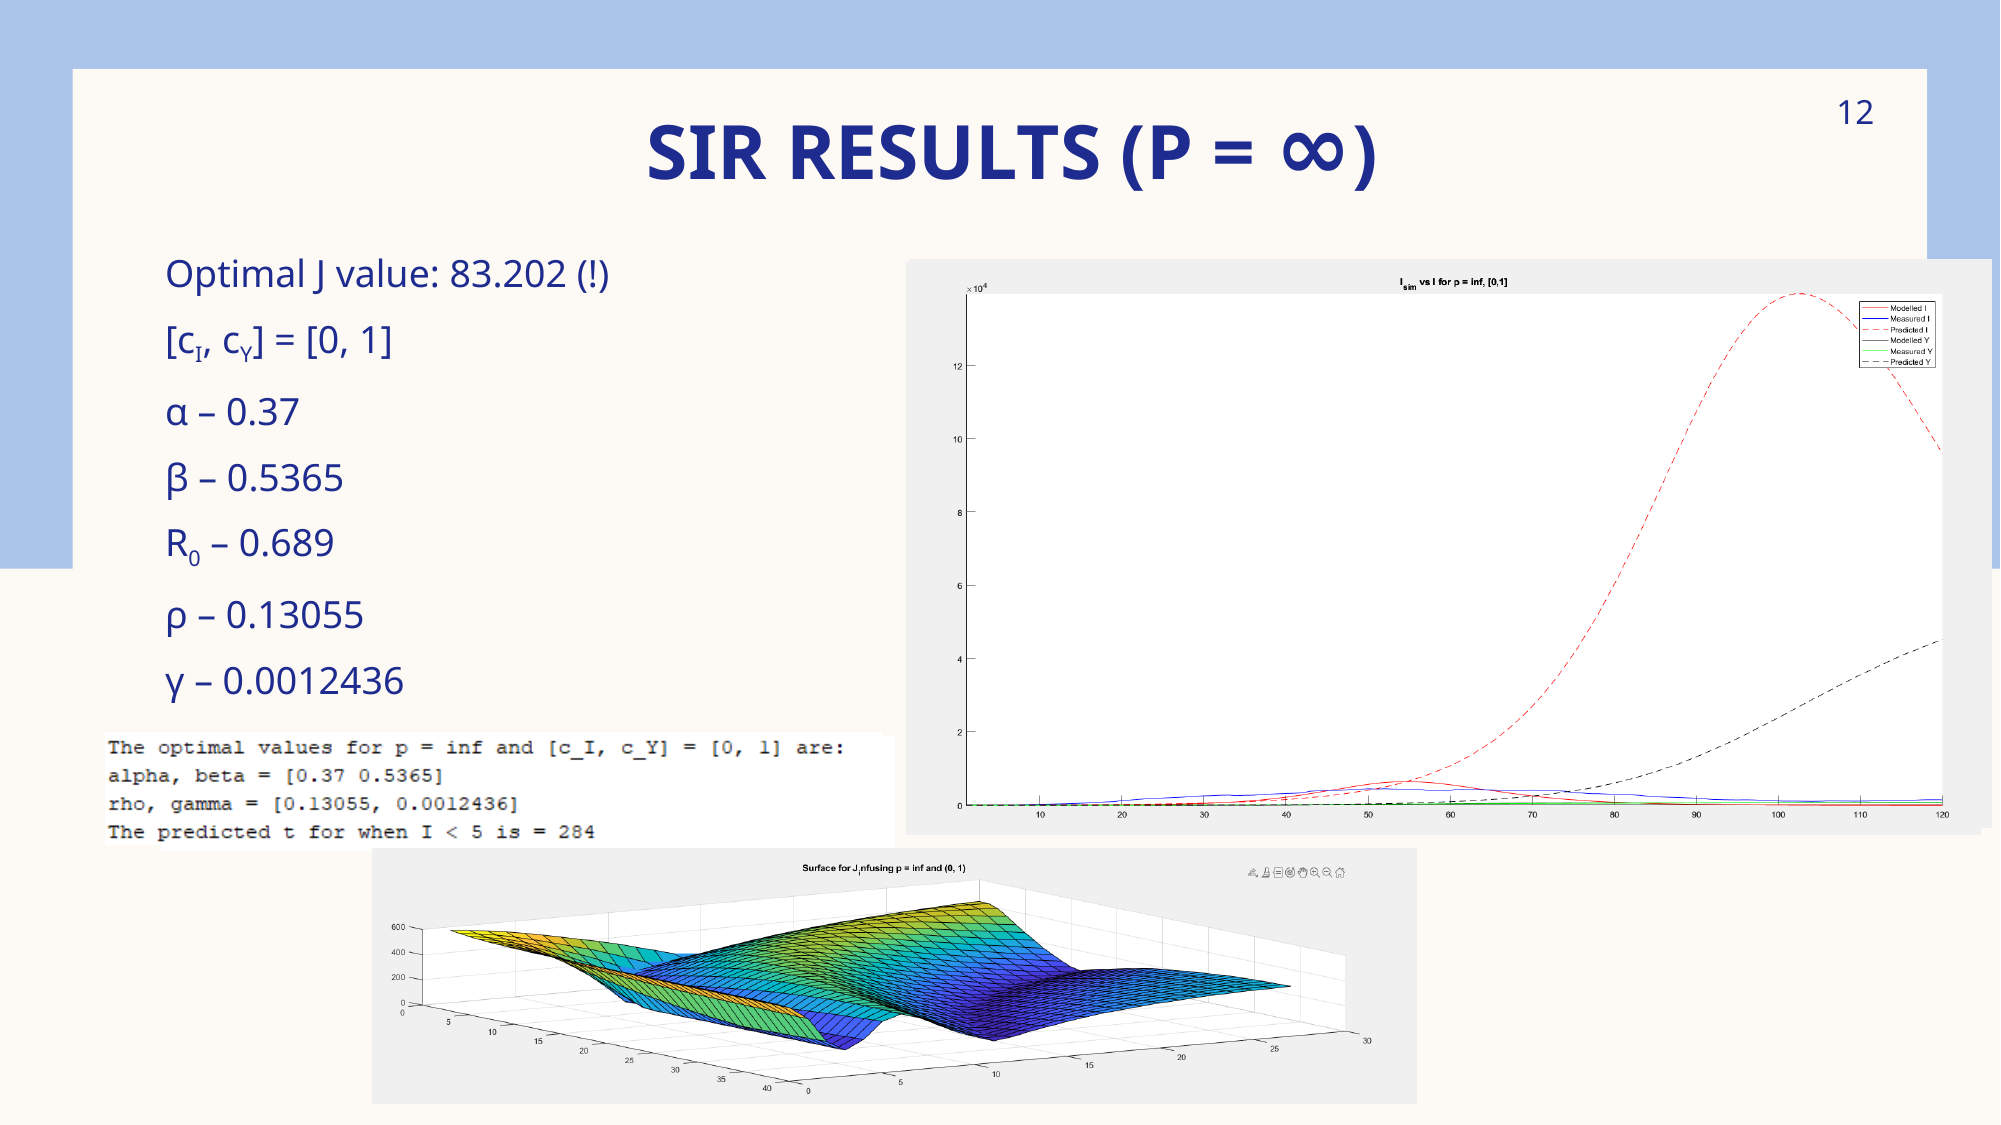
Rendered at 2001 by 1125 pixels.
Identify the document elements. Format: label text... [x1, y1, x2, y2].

picture [105, 732, 1417, 1104]
slide_number 12 [1699, 75, 1875, 153]
picture [905, 259, 1992, 835]
title SIR Results (p = ∞) [150, 173, 1875, 199]
list Optimal J value: 83.202 (!) [cI, cY] = [0, 1] α – 0.37 β – 0.5365 R0 – 0.689 ρ – 0.13055 γ – 0.0012436 [150, 234, 1875, 1028]
